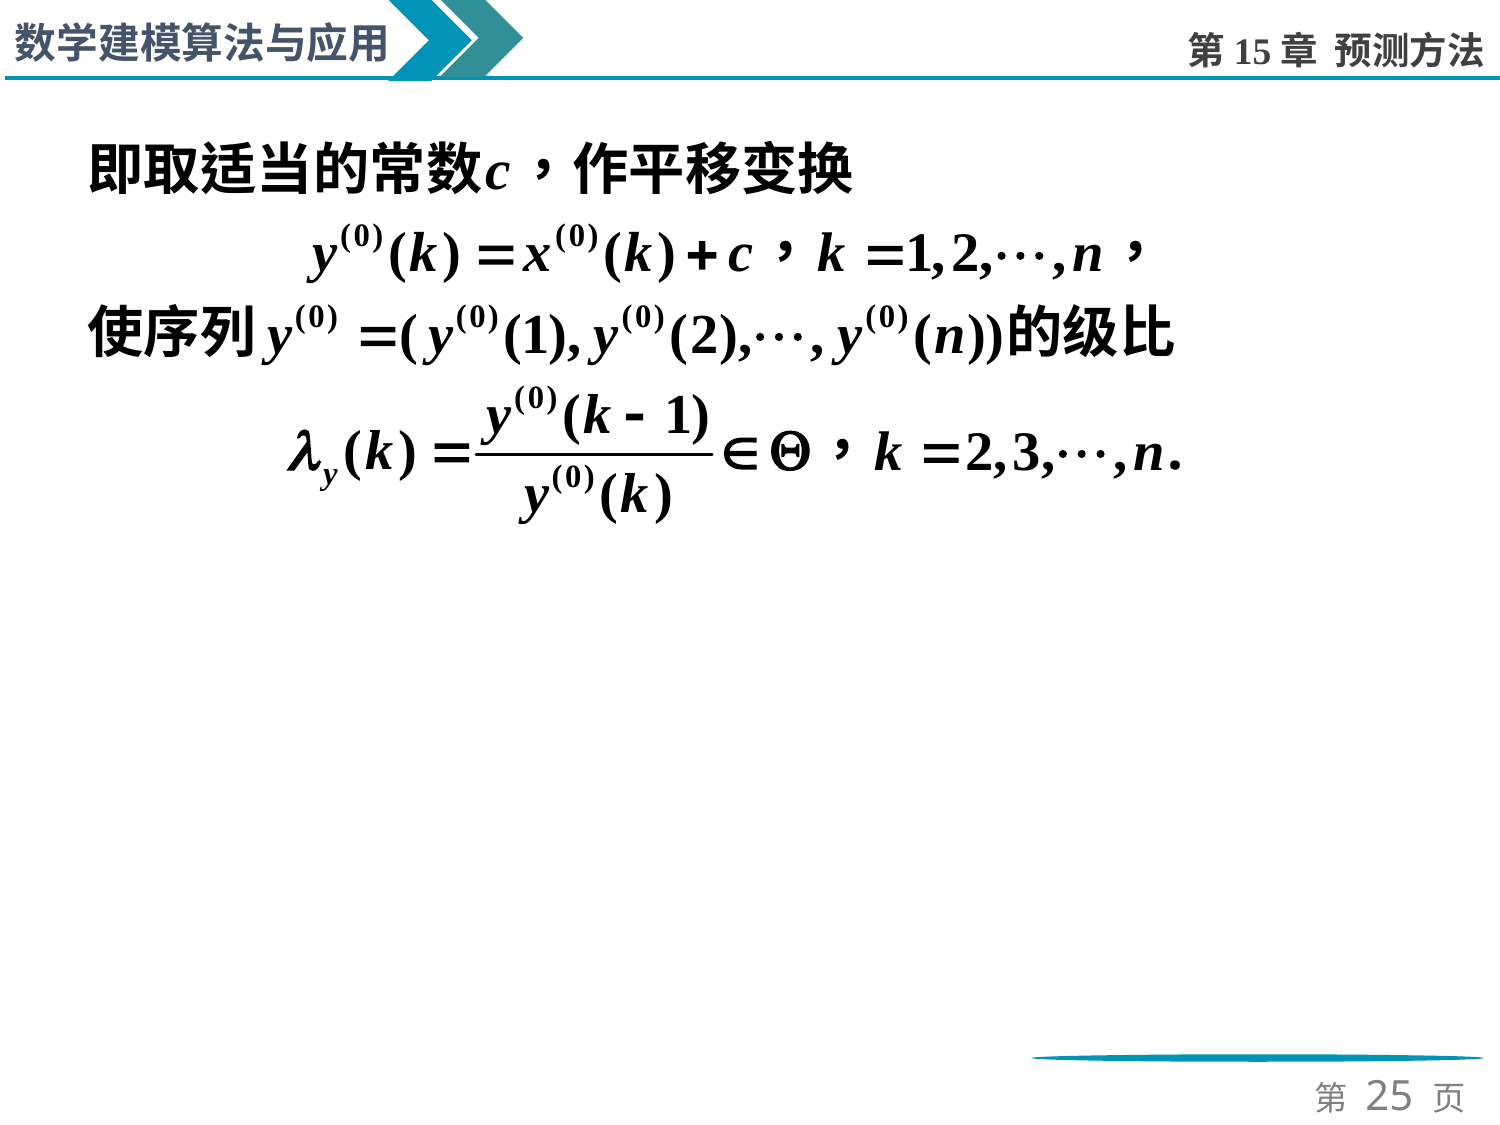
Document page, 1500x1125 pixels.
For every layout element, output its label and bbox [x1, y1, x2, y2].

text_box [87, 131, 1377, 594]
